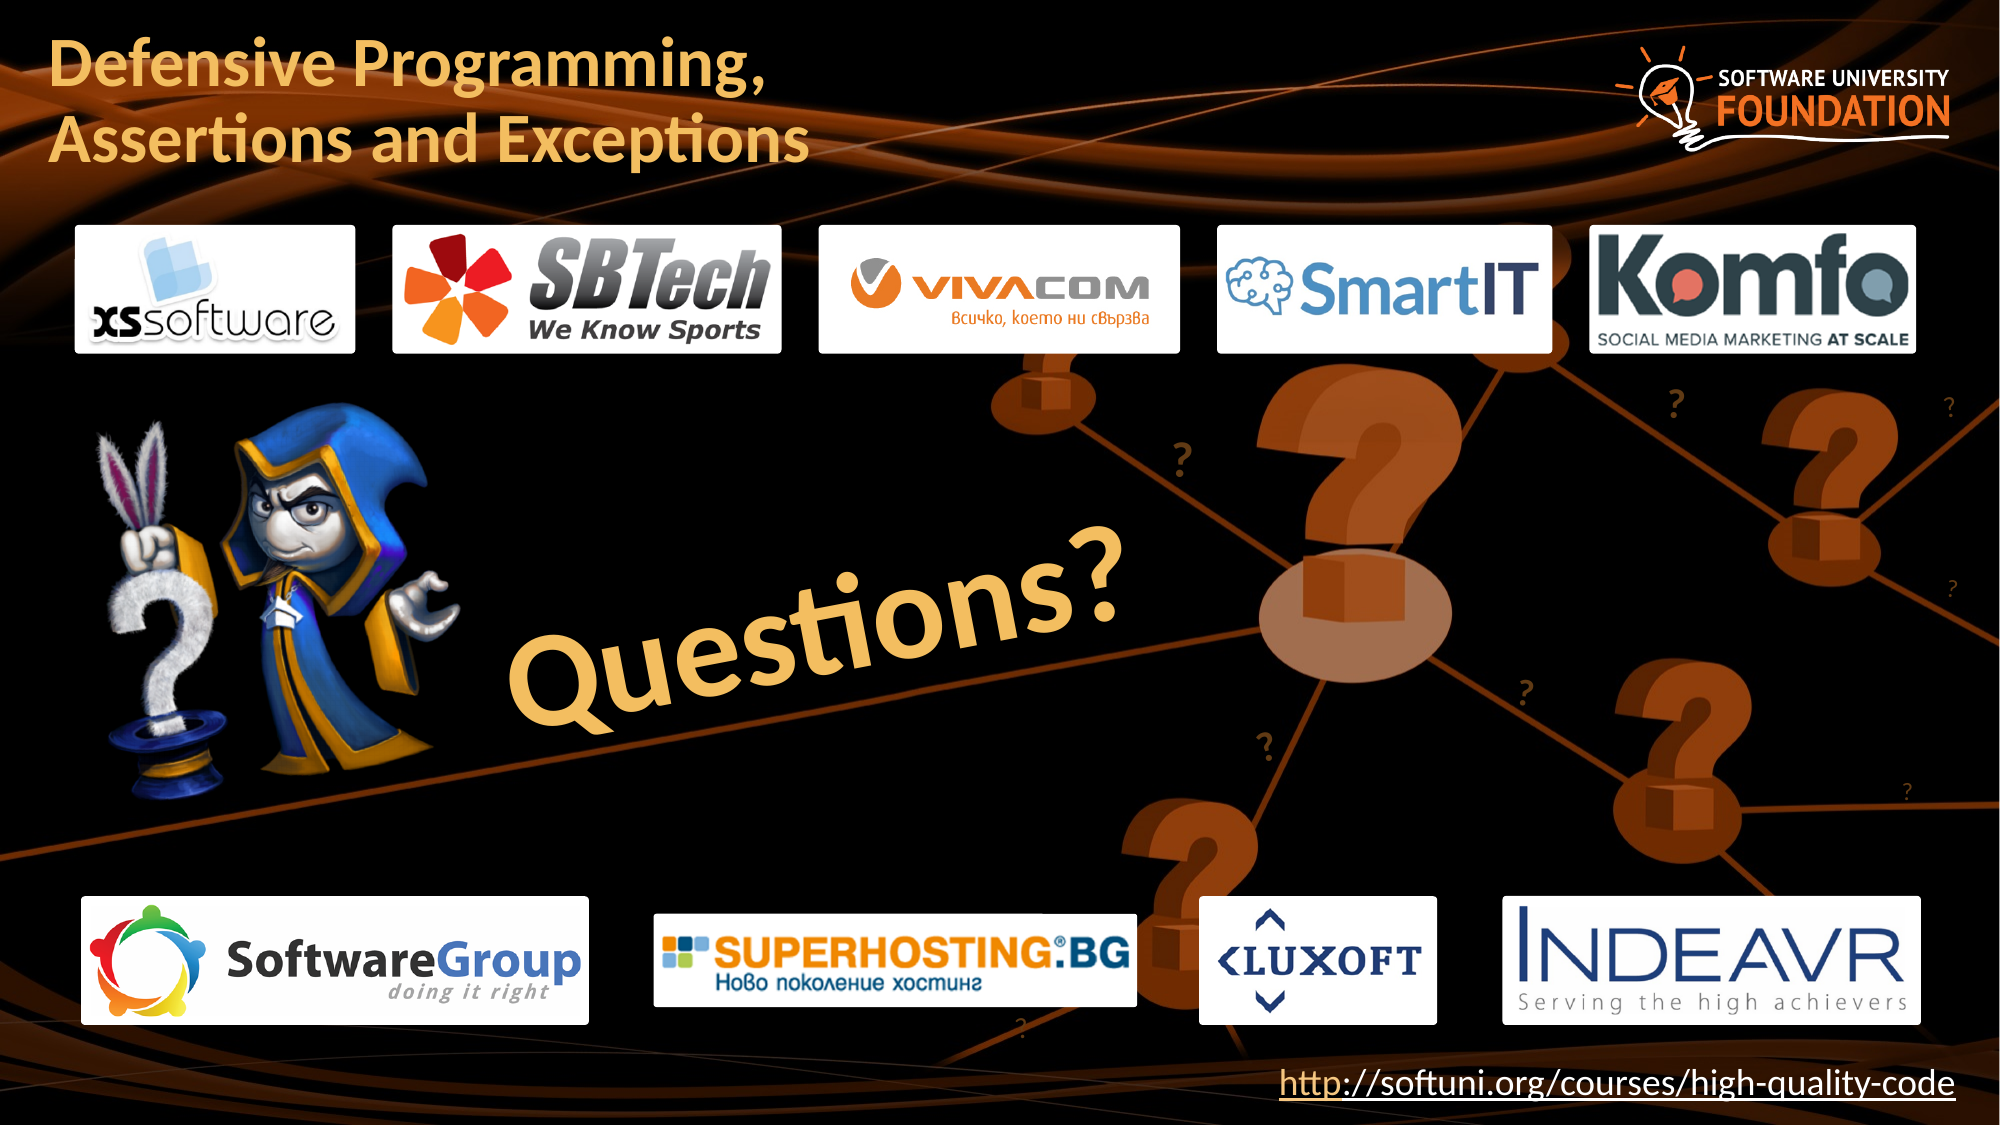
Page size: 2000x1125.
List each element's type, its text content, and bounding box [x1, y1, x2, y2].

list http://softuni.org/courses/high-quality-code [250, 1050, 1971, 1110]
title Defensive Programming, Assertions and Exceptions [30, 19, 1595, 185]
picture [0, 0, 2000, 1125]
